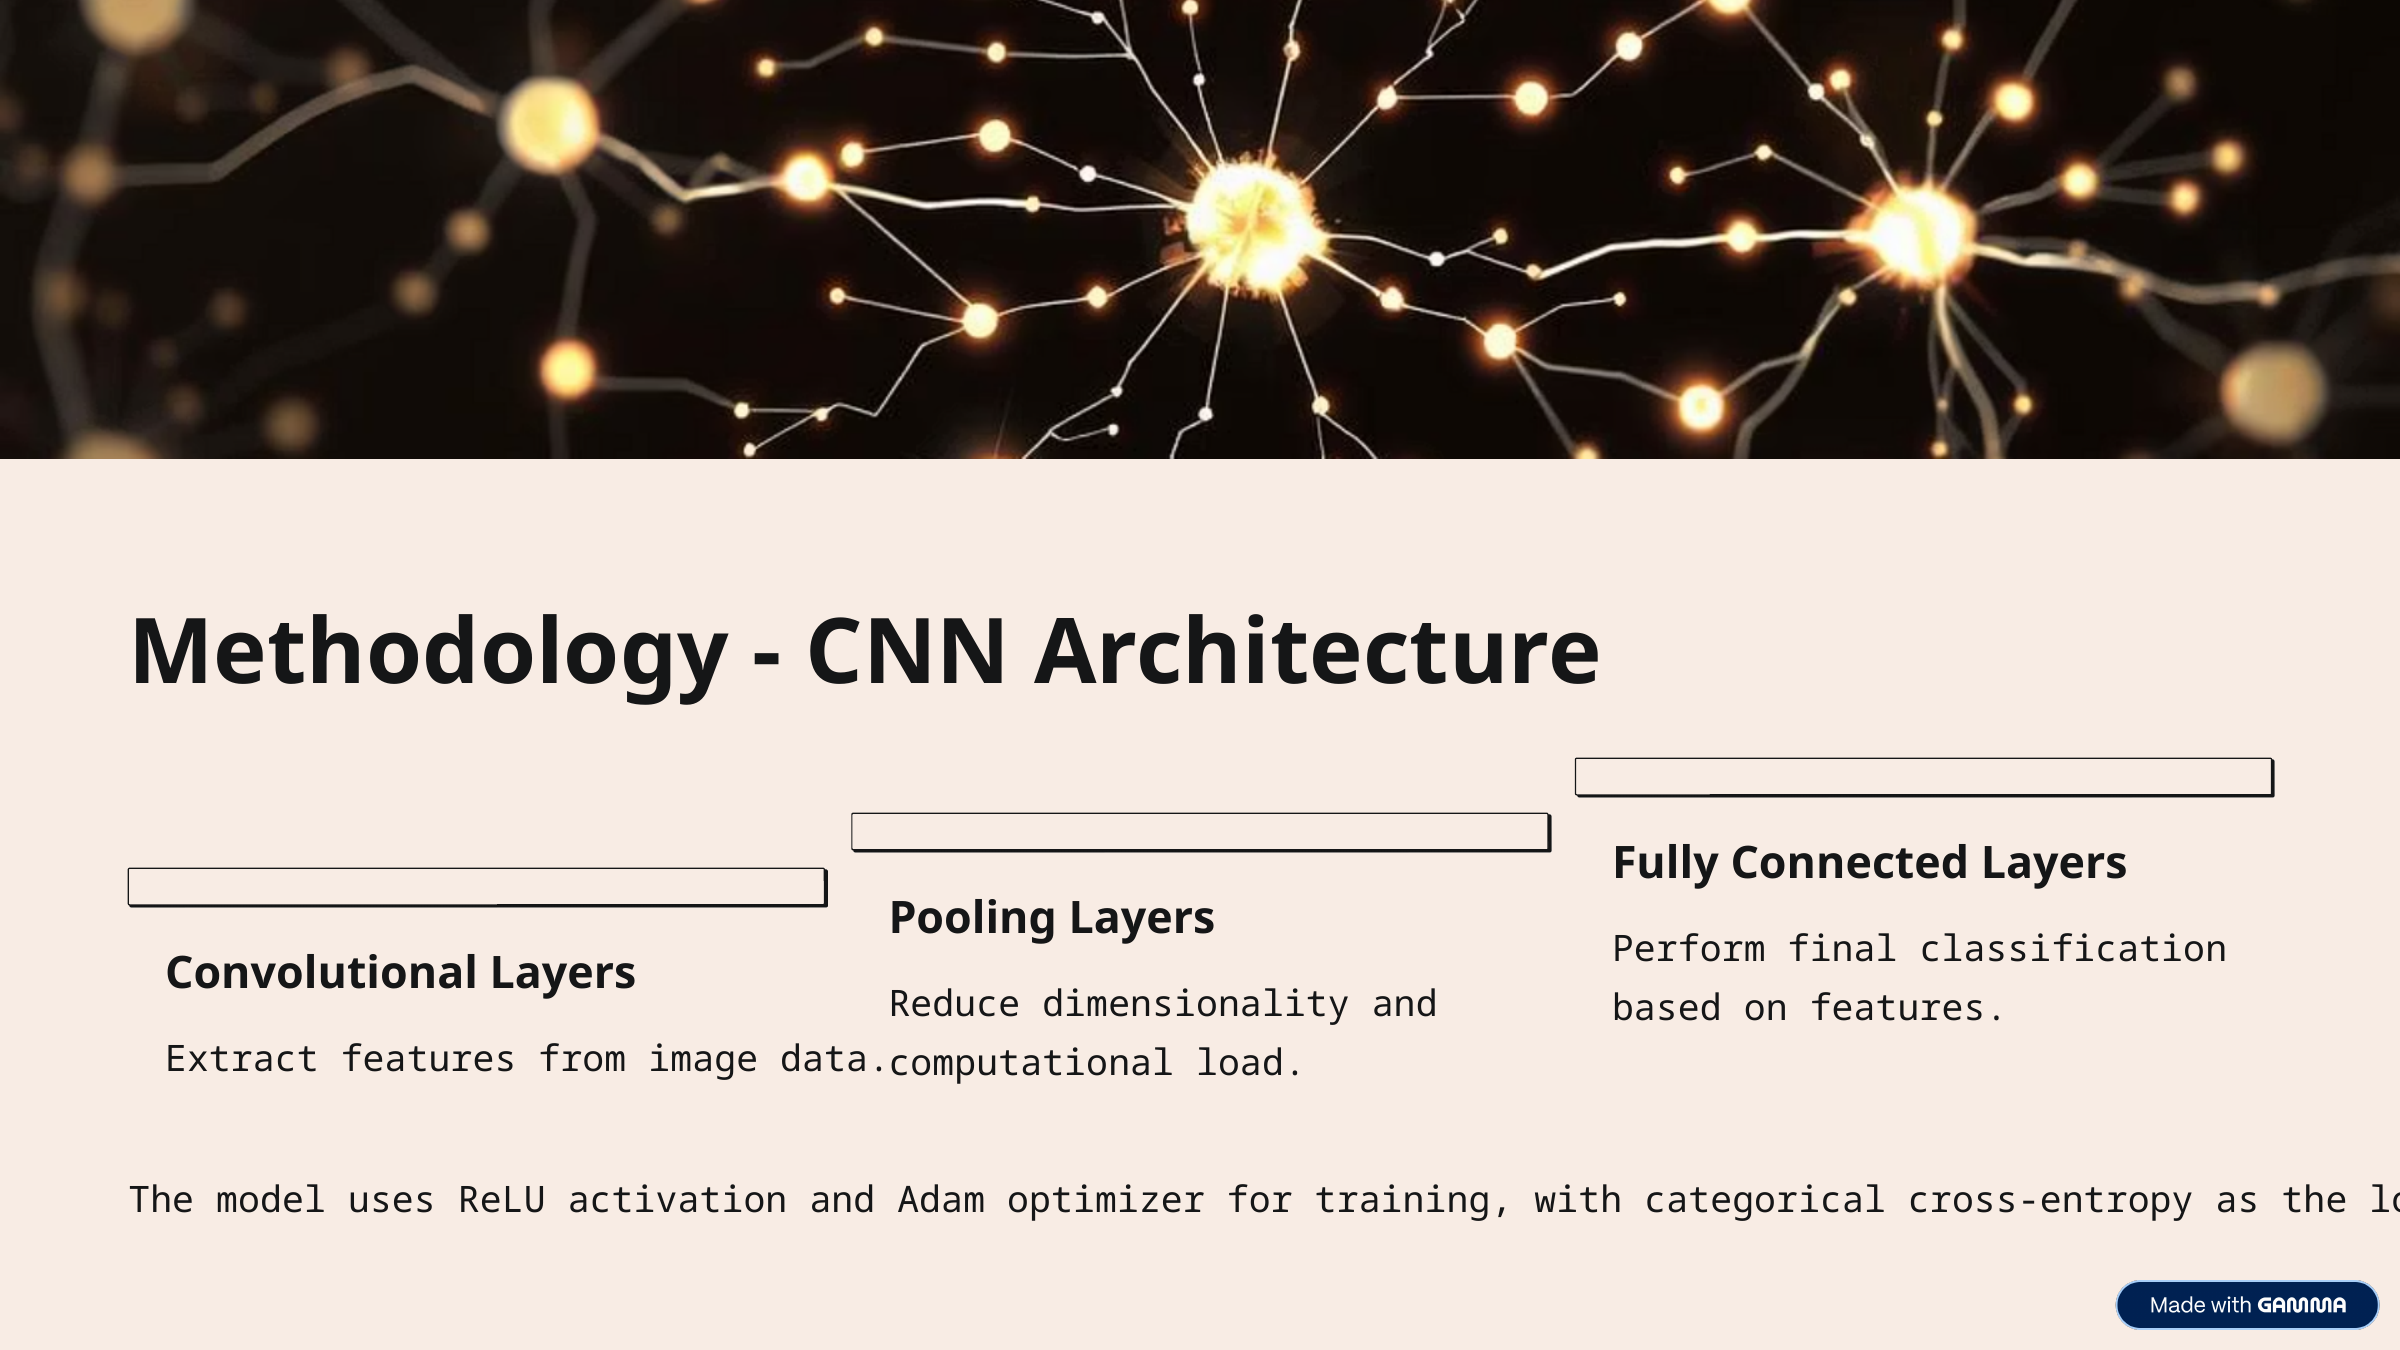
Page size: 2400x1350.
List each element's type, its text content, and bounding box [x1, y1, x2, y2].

text_box [851, 813, 1549, 850]
text_box Convolutional Layers [165, 941, 689, 999]
text_box Pooling Layers [888, 886, 1347, 944]
picture [0, 0, 2400, 459]
text_box [1575, 758, 2272, 795]
text_box [128, 868, 825, 905]
text_box Extract features from image data. [164, 1020, 788, 1080]
text_box Reduce dimensionality and computational load. [888, 965, 1512, 1083]
text_box Perform final classification based on features. [1612, 910, 2235, 1028]
text_box Methodology - CNN Architecture [128, 588, 1753, 704]
text_box The model uses ReLU activation and Adam optimizer for training, with categorical cross-entropy as the loss function. [128, 1161, 2272, 1220]
picture [2106, 1271, 2389, 1339]
text_box Fully Connected Layers [1612, 831, 2194, 889]
